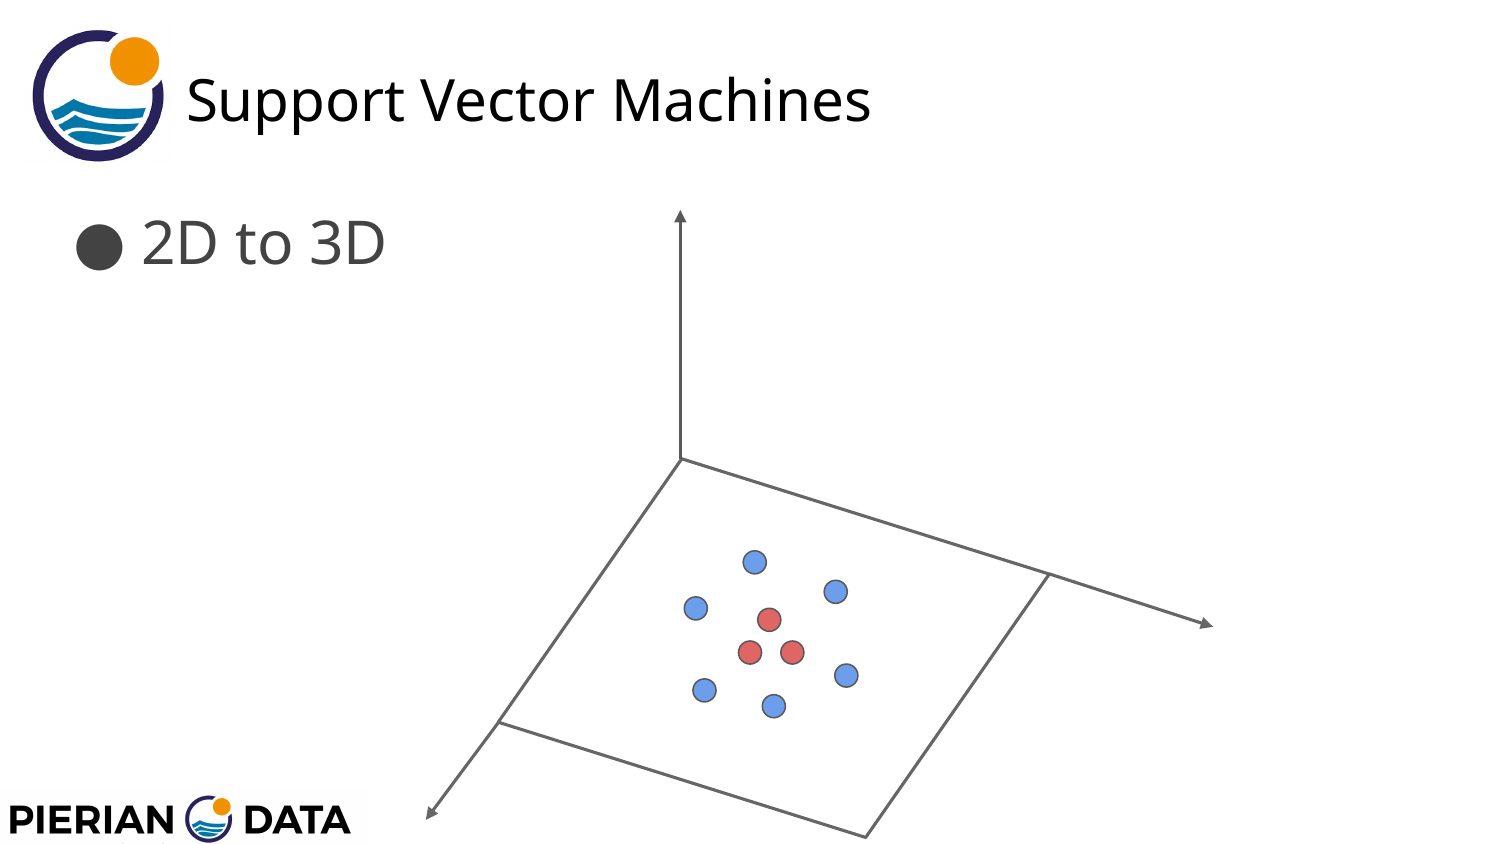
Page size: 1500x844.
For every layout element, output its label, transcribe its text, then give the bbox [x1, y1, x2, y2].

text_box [425, 722, 499, 821]
text_box [824, 580, 848, 604]
text_box [498, 459, 1048, 838]
text_box [738, 640, 762, 665]
text_box [834, 664, 858, 688]
text_box [692, 678, 717, 702]
text_box [684, 596, 708, 620]
list 2D to 3D [51, 189, 1476, 750]
text_box [762, 694, 786, 718]
text_box [757, 608, 781, 632]
picture [0, 787, 368, 844]
text_box [743, 550, 767, 574]
title Support Vector Machines [175, 48, 1449, 143]
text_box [1048, 573, 1214, 628]
text_box [780, 640, 804, 665]
picture [24, 24, 172, 167]
